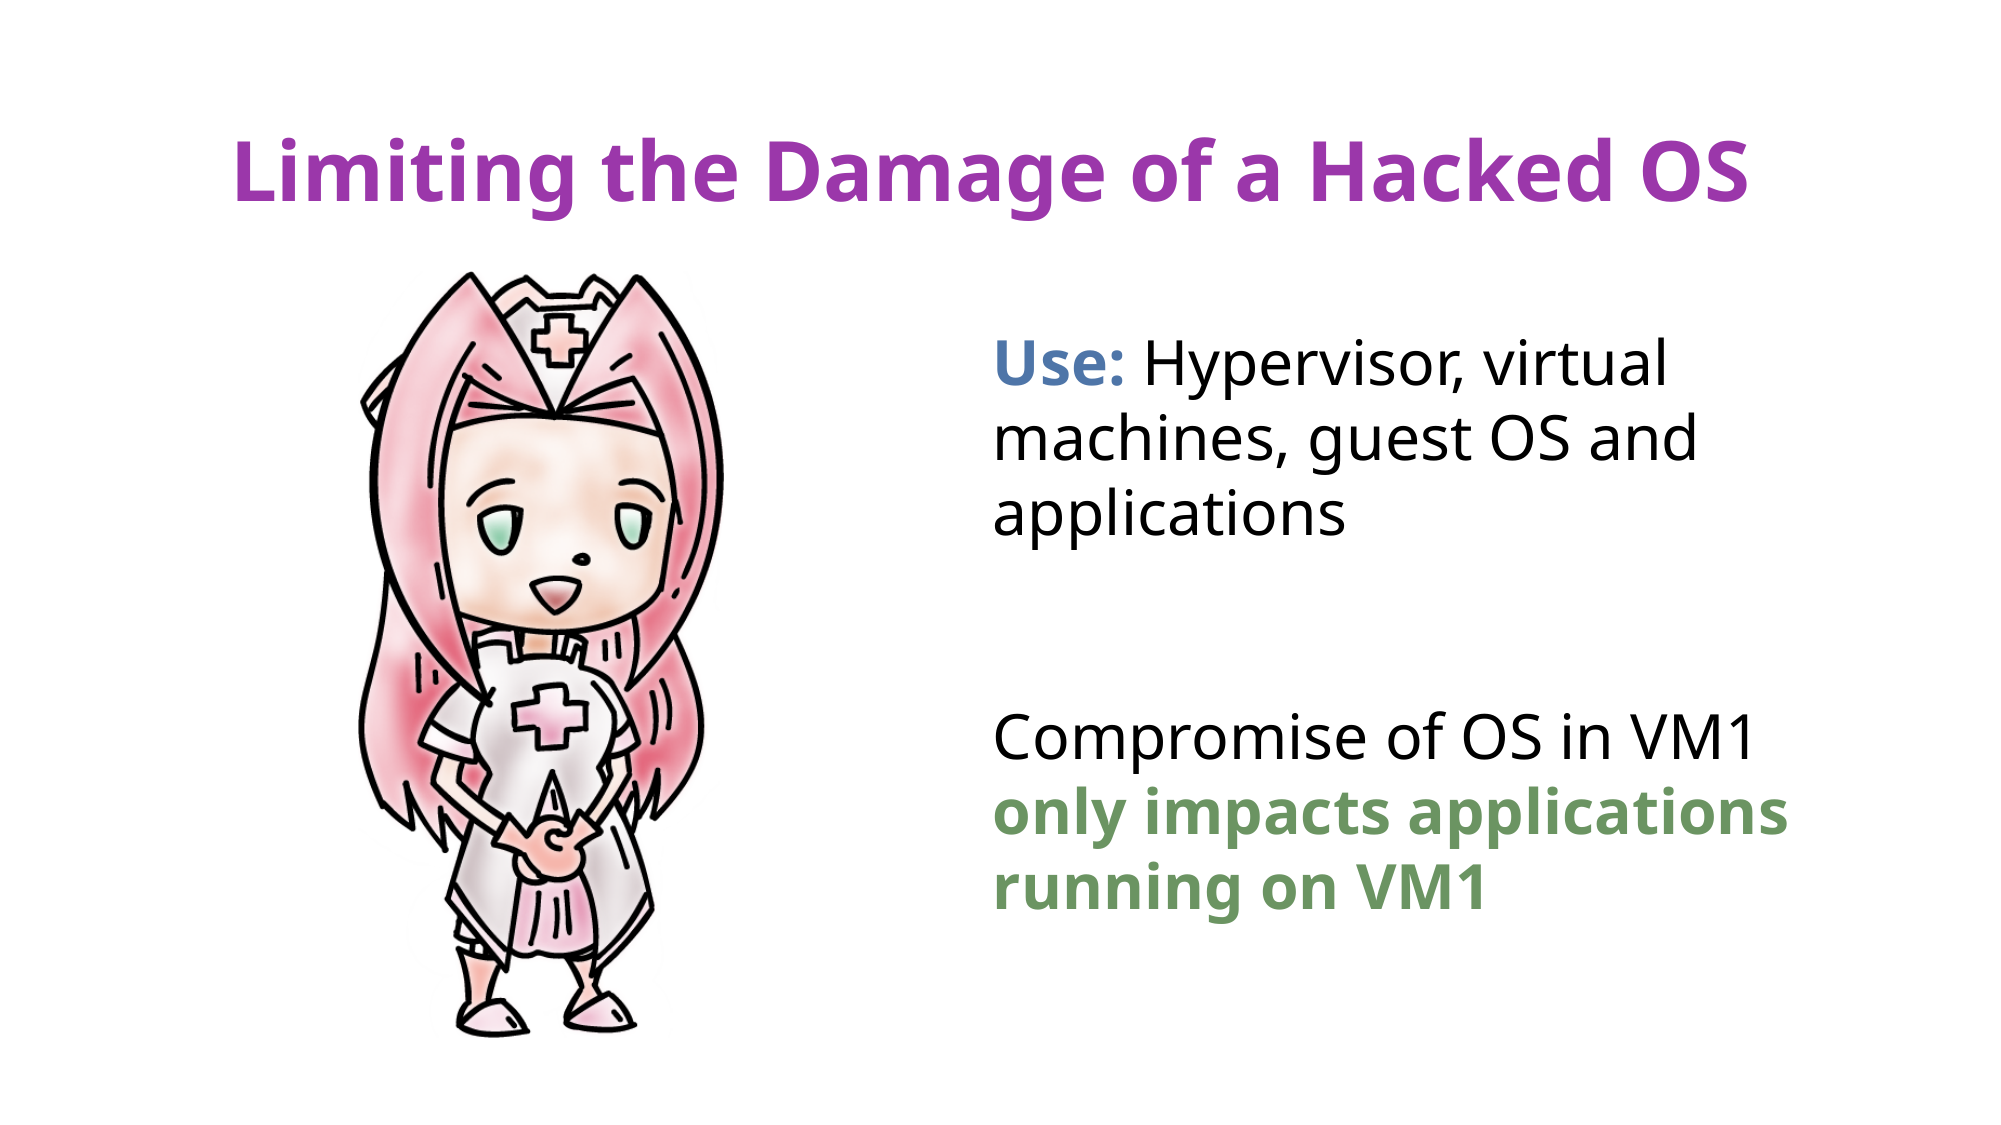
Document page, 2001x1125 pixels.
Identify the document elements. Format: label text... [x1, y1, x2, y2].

list Use: Hypervisor, virtual machines, guest OS and applications Compromise of OS in VM1 only impacts applications running on VM1 [973, 303, 1906, 1108]
title Limiting the Damage of a Hacked OS [75, 37, 1906, 284]
picture [358, 270, 724, 1038]
